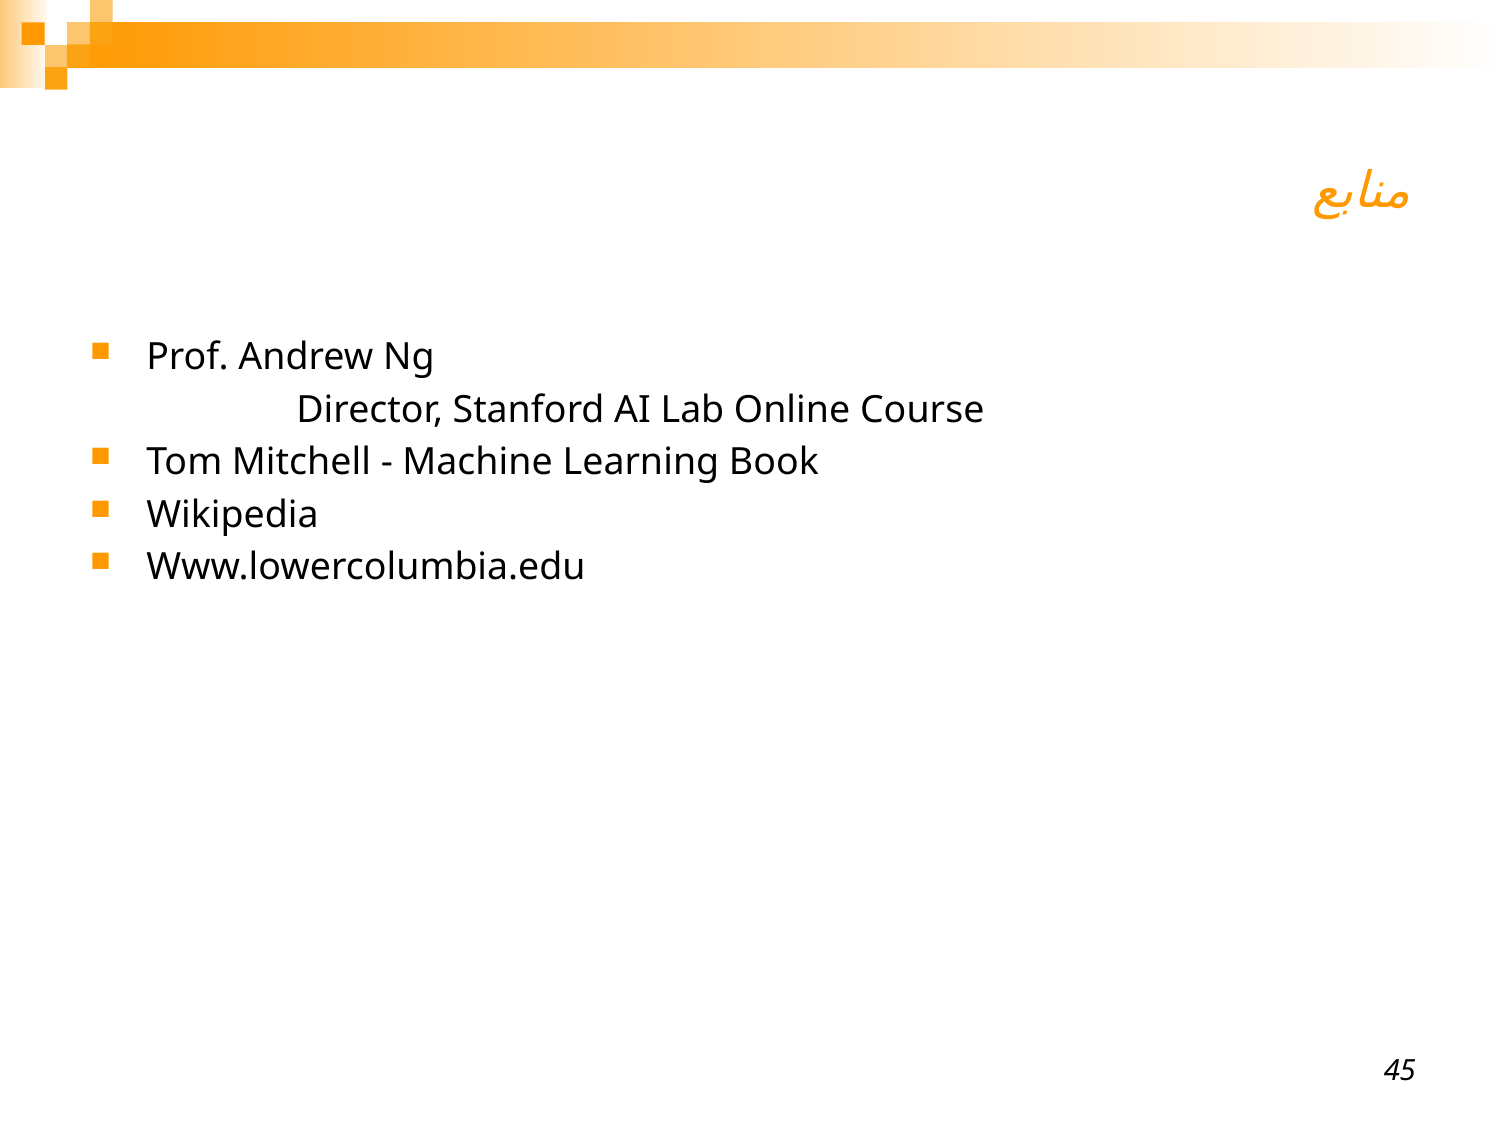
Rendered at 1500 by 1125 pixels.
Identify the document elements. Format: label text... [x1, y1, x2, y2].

list Prof. Andrew Ng Director, Stanford AI Lab Online Course Tom Mitchell - Machine Learning Book Wikipedia Www.lowercolumbia.edu [75, 324, 1425, 963]
title منابع [75, 75, 1425, 300]
slide_number 45 [1080, 1023, 1431, 1099]
